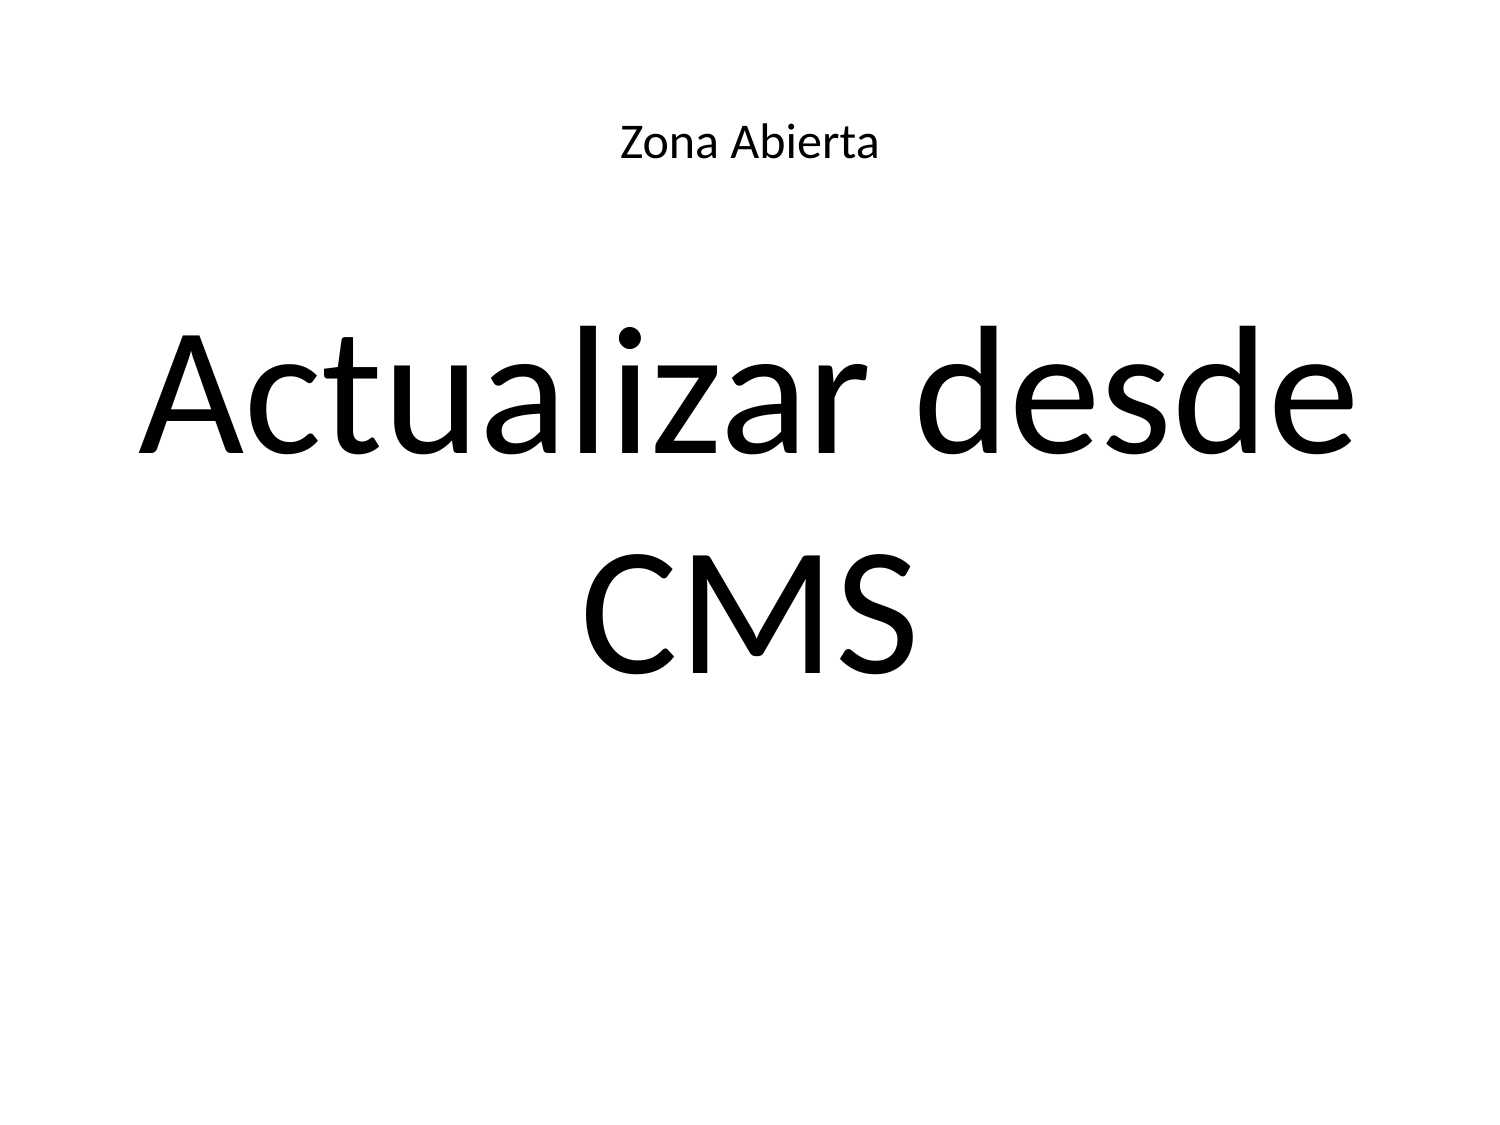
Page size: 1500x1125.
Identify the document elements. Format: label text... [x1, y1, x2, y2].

list Actualizar desde CMS [75, 262, 1425, 1005]
title Zona Abierta [75, 45, 1425, 233]
